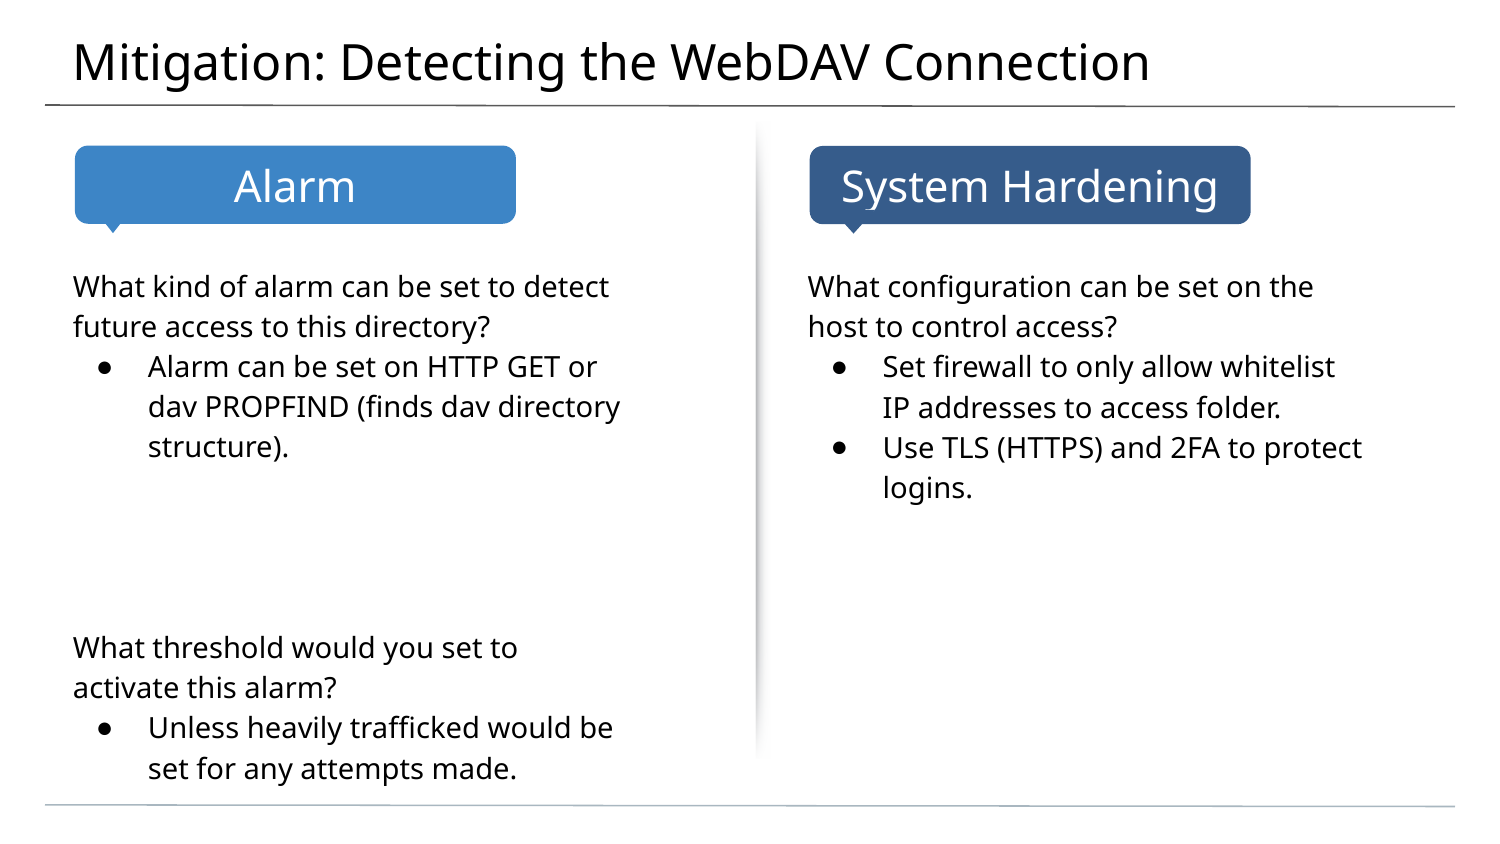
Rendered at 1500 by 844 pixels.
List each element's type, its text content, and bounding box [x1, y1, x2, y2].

subtitle What configuration can be set on the host to control access? Set firewall to only allow whitelist IP addresses to access folder. Use TLS (HTTPS) and 2FA to protect logins. [732, 263, 1438, 805]
title Mitigation: Detecting the WebDAV Connection [0, 0, 1500, 88]
subtitle What kind of alarm can be set to detect future access to this directory? Alarm can be set on HTTP GET or dav PROPFIND (finds dav directory structure). What threshold would you set to activate this alarm? Unless heavily trafficked would be set for any attempts made. [0, 262, 704, 805]
picture [703, 107, 839, 782]
